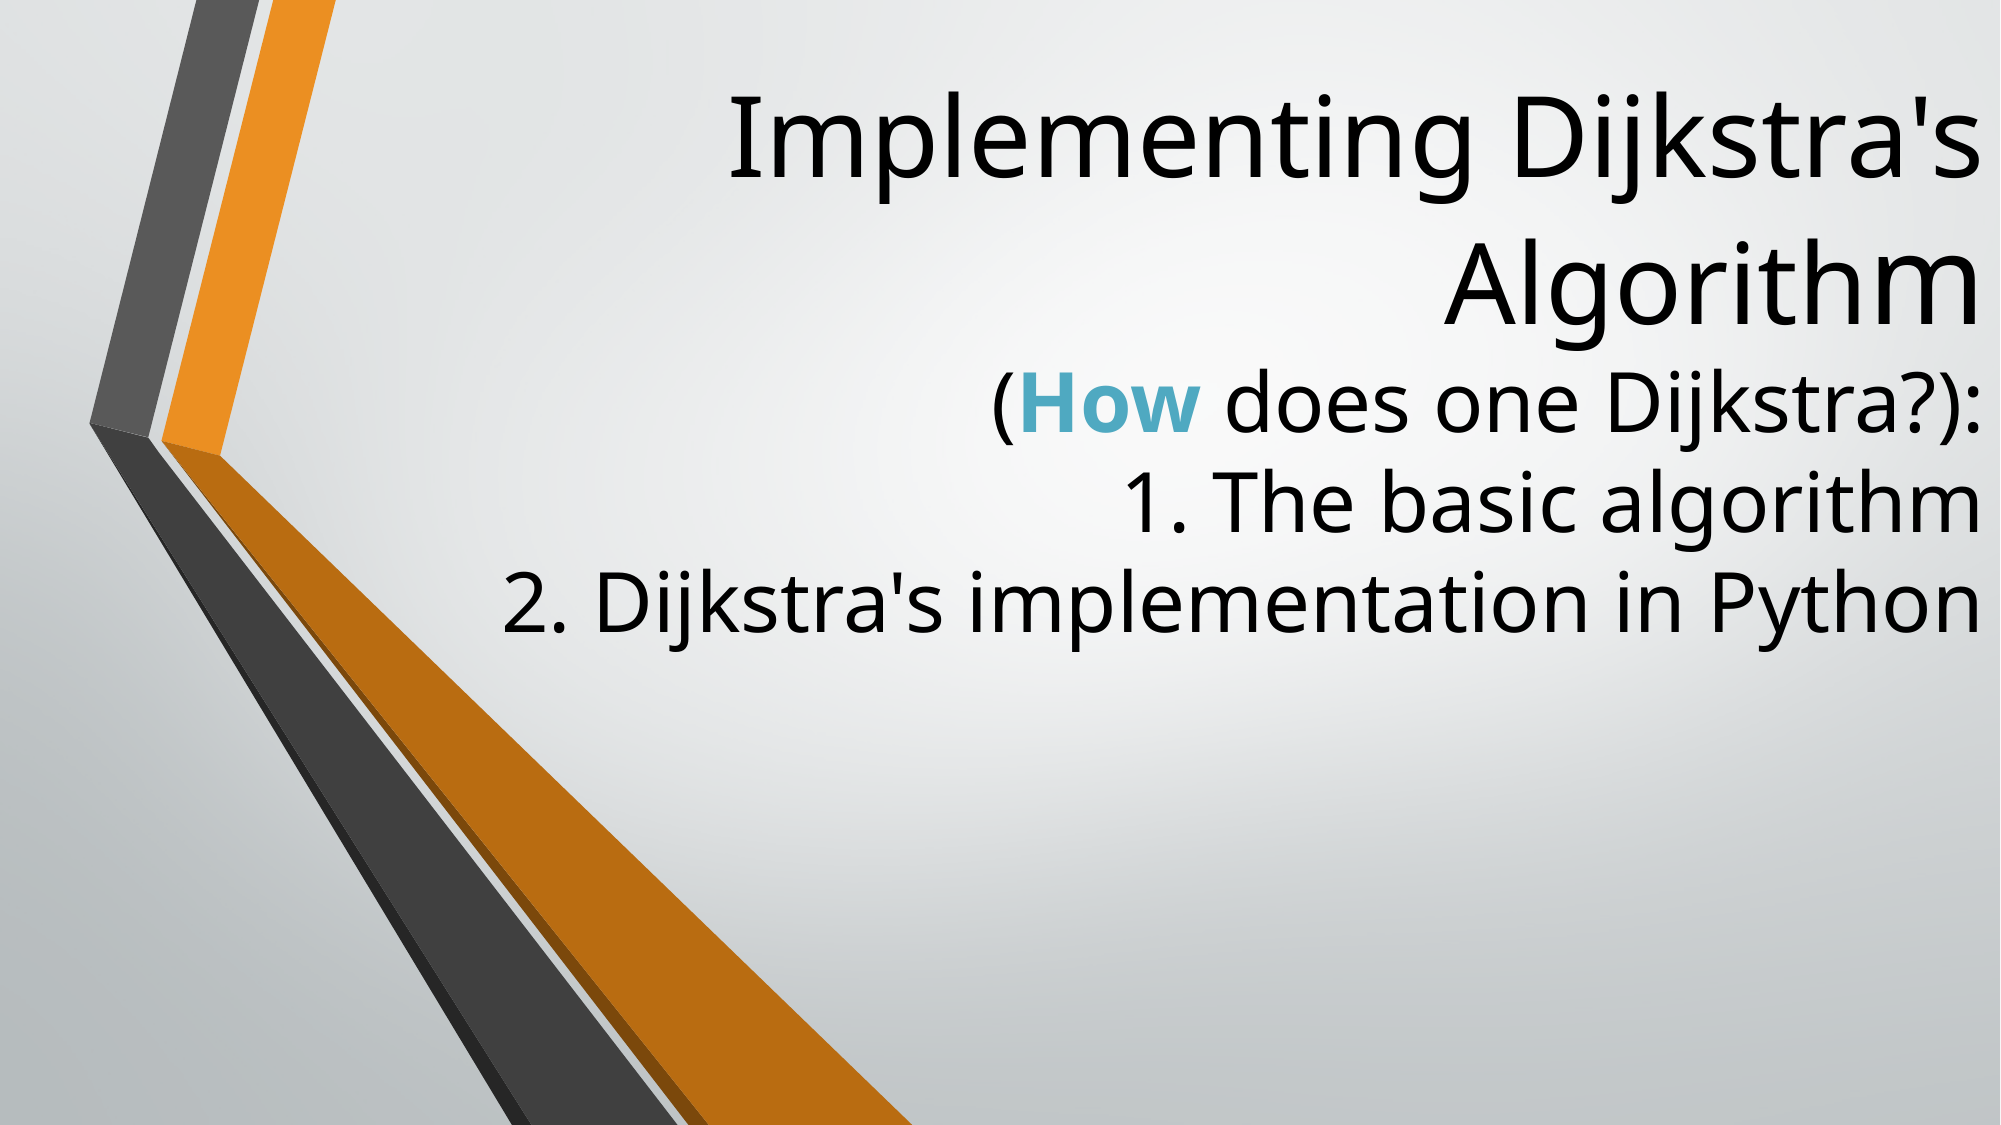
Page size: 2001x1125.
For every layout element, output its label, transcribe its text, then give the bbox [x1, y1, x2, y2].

title Implementing Dijkstra's Algorithm (How does one Dijkstra?): 1. The basic algorithm 2. Dijkstra's implementation in Python [195, 0, 2000, 757]
